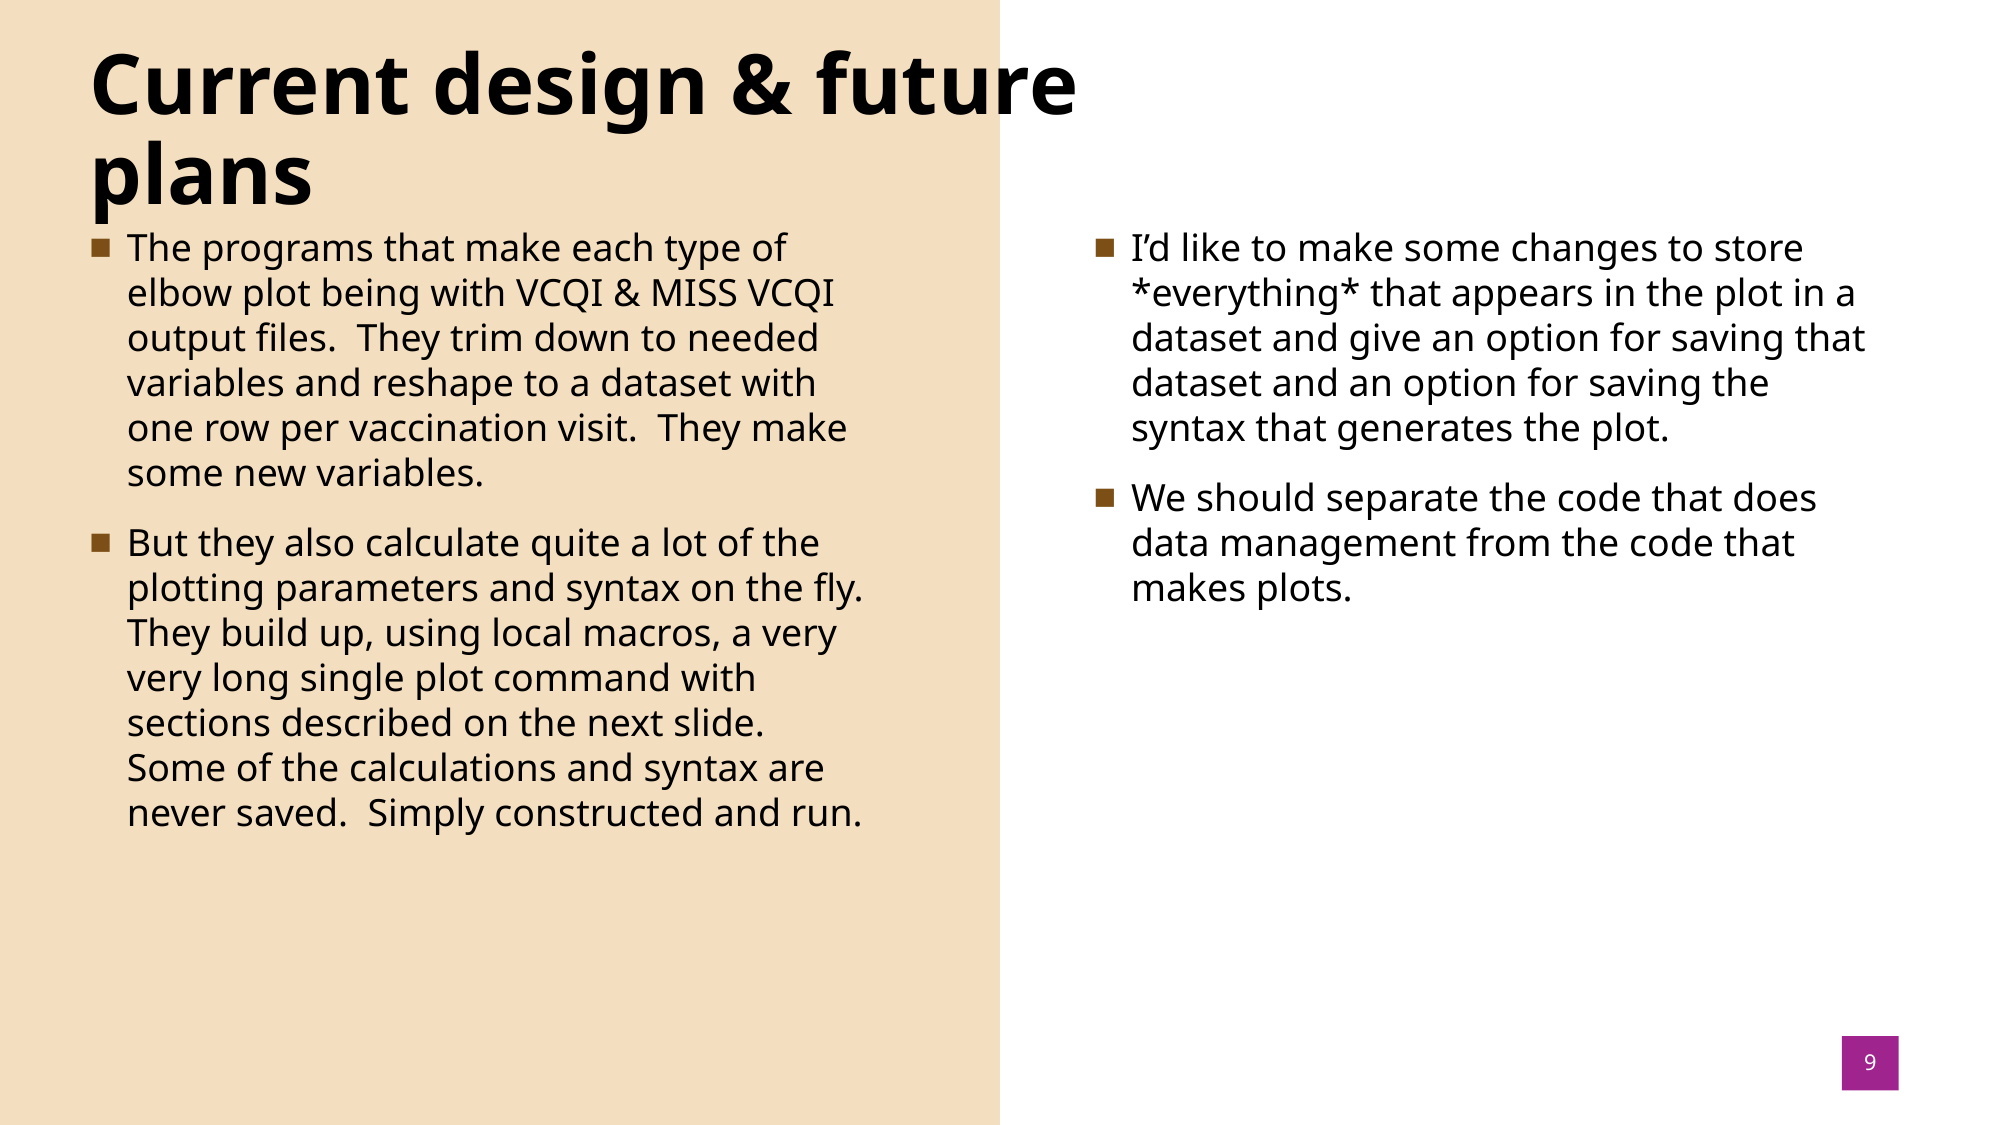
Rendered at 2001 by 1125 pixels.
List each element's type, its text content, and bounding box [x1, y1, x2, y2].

title Current design & future plans [89, 48, 1311, 217]
list I’d like to make some changes to store *everything* that appears in the plot in a dataset and give an option for saving that dataset and an option for saving the syntax that generates the plot. We should separate the code that does data management from the code that makes plots. [1093, 216, 1885, 952]
text_box The programs that make each type of elbow plot being with VCQI & MISS VCQI output files. They trim down to needed variables and reshape to a dataset with one row per vaccination visit. They make some new variables. But they also calculate quite a lot of the plotting parameters and syntax on the fly. They build up, using local macros, a very very long single plot command with sections described on the next slide. Some of the calculations and syntax are never saved. Simply constructed and run. [89, 216, 881, 952]
slide_number 9 [1841, 1036, 1899, 1091]
